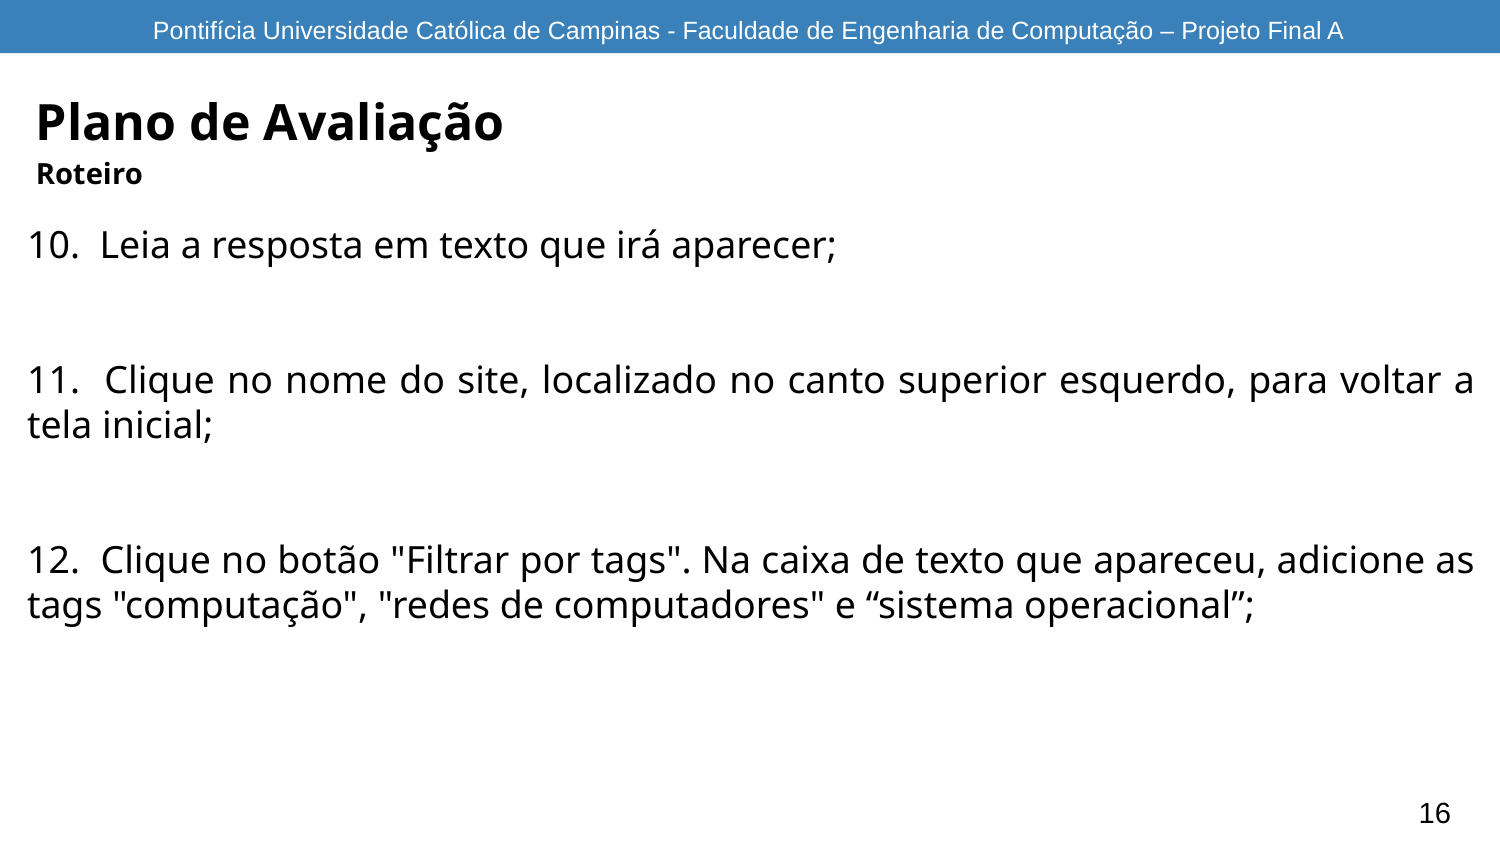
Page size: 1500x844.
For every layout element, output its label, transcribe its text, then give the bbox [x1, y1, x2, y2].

text_box 10. Leia a resposta em texto que irá aparecer; 11. Clique no nome do site, localizado no canto superior esquerdo, para voltar a tela inicial; 12. Clique no botão "Filtrar por tags". Na caixa de texto que apareceu, adicione as tags "computação", "redes de computadores" e “sistema operacional”; [12, 205, 1492, 780]
list Plano de Avaliação Roteiro [20, 84, 1500, 206]
slide_number 16 [1403, 779, 1494, 844]
text_box Pontifícia Universidade Católica de Campinas - Faculdade de Engenharia de Computação – Projeto Final A [0, 0, 1500, 54]
